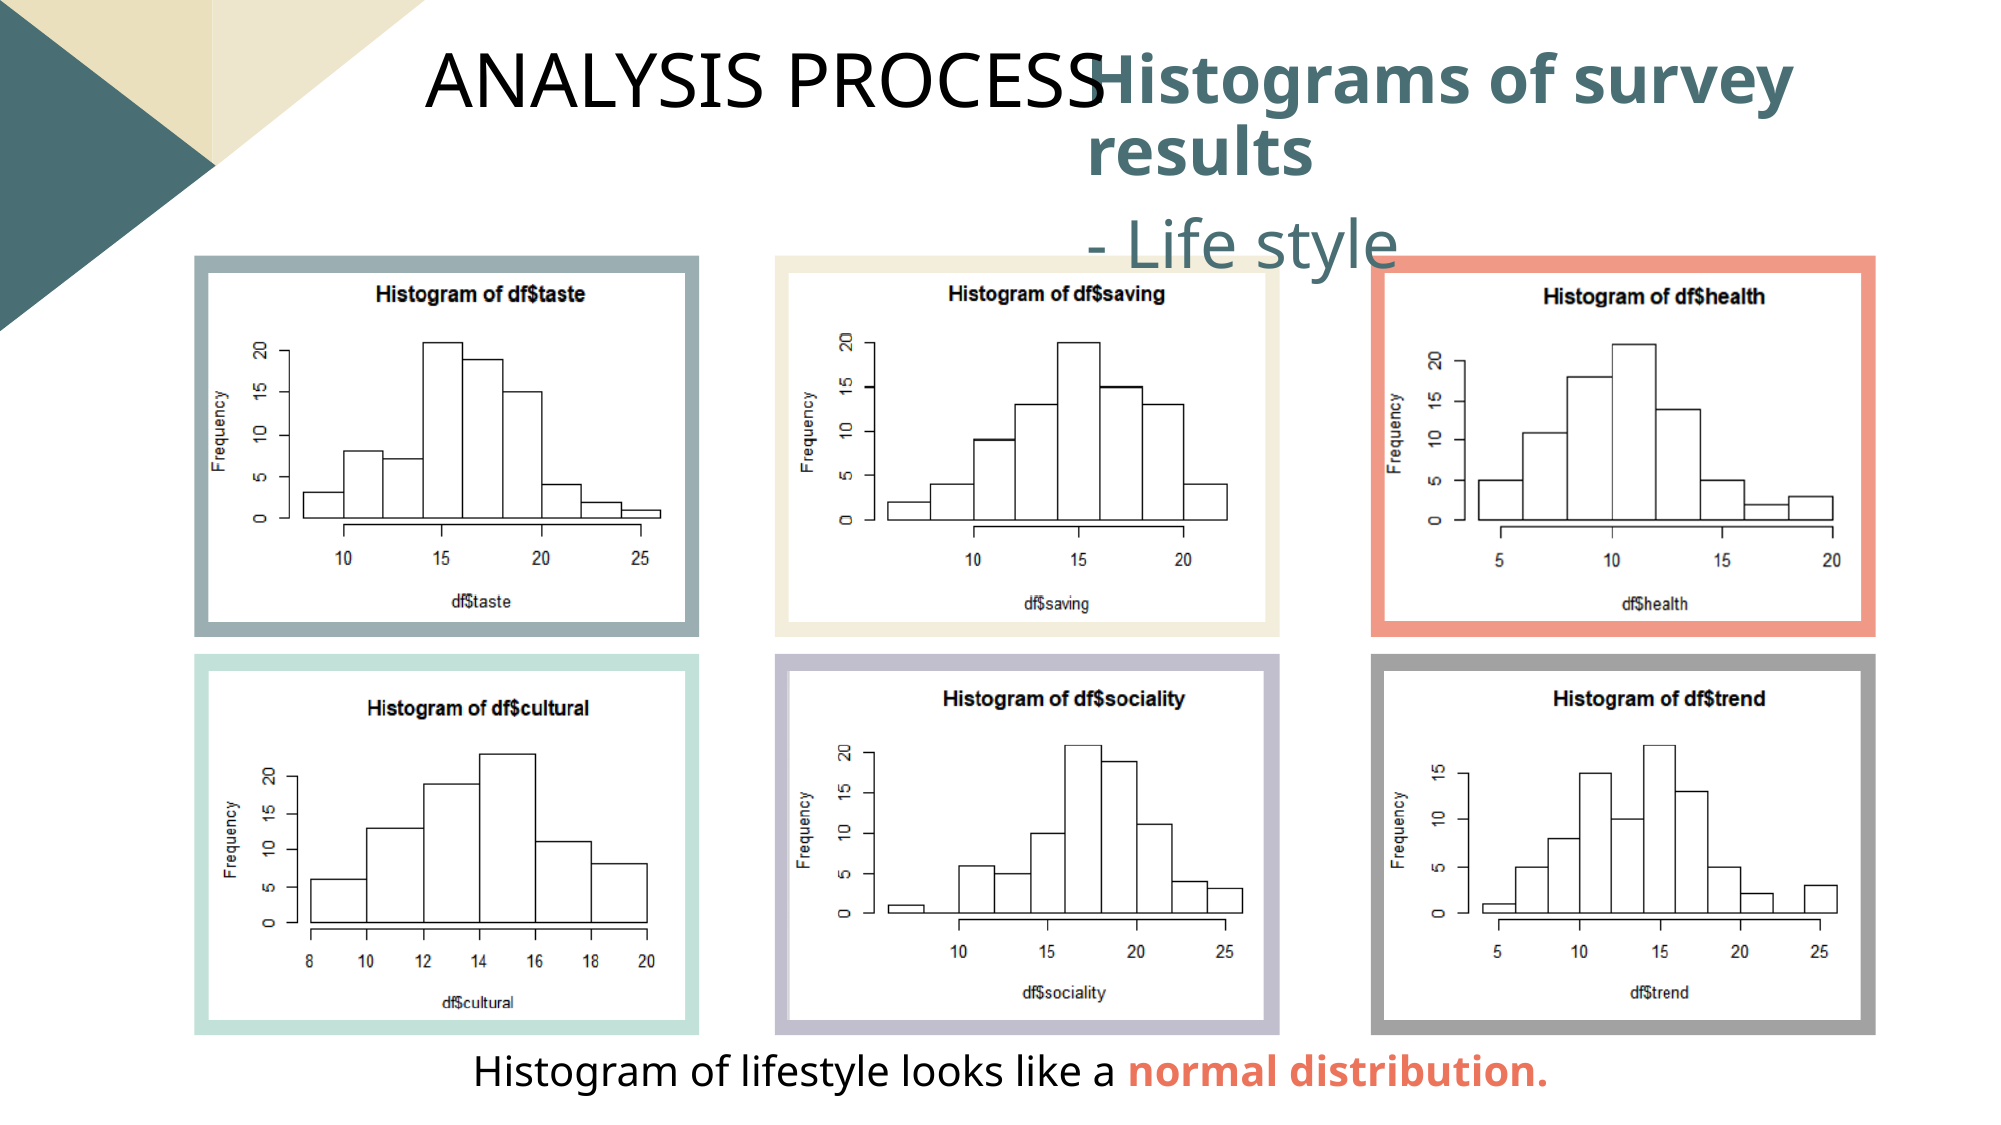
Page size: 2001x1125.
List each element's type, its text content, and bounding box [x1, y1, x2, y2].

text_box [1370, 255, 1877, 638]
text_box [193, 255, 700, 638]
picture [208, 671, 686, 1020]
picture [208, 273, 685, 622]
picture [786, 671, 1264, 1020]
picture [788, 273, 1266, 622]
text_box Histograms of survey results - Life style [1072, 39, 1981, 128]
text_box [774, 653, 1281, 1036]
picture [1384, 273, 1862, 622]
text_box [1370, 653, 1877, 1036]
text_box [774, 255, 1281, 638]
text_box [193, 653, 700, 1036]
text_box ANALYSIS PROCESS [410, 35, 1611, 124]
text_box Histogram of lifestyle looks like a normal distribution. [10, 1037, 2000, 1102]
picture [1383, 671, 1861, 1020]
